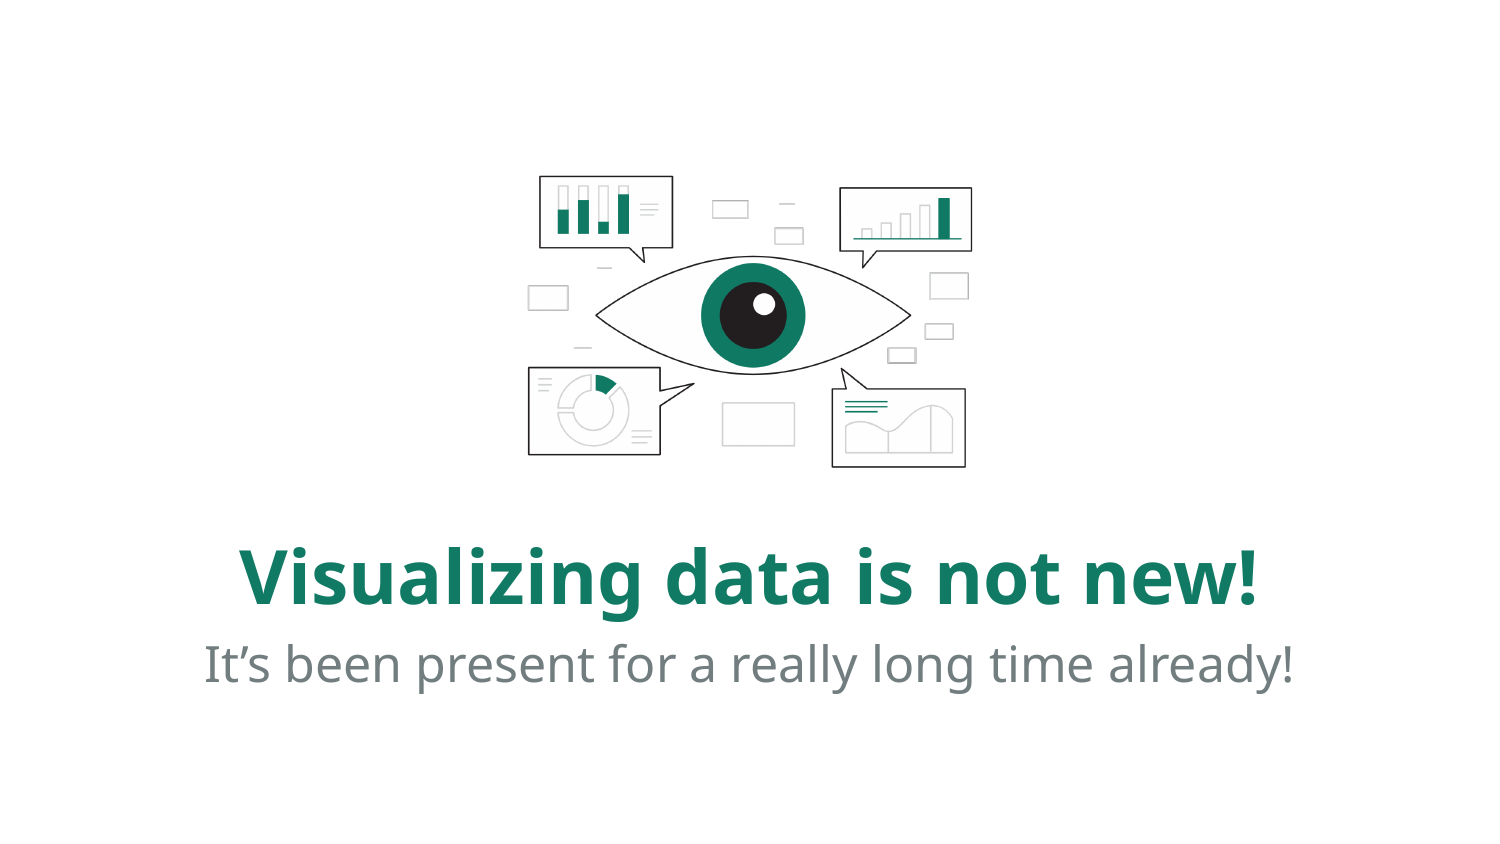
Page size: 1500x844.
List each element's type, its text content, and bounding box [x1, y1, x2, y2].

title Visualizing data is not new! [51, 505, 1449, 617]
subtitle It’s been present for a really long time already! [51, 617, 1449, 748]
picture [449, 96, 1051, 547]
